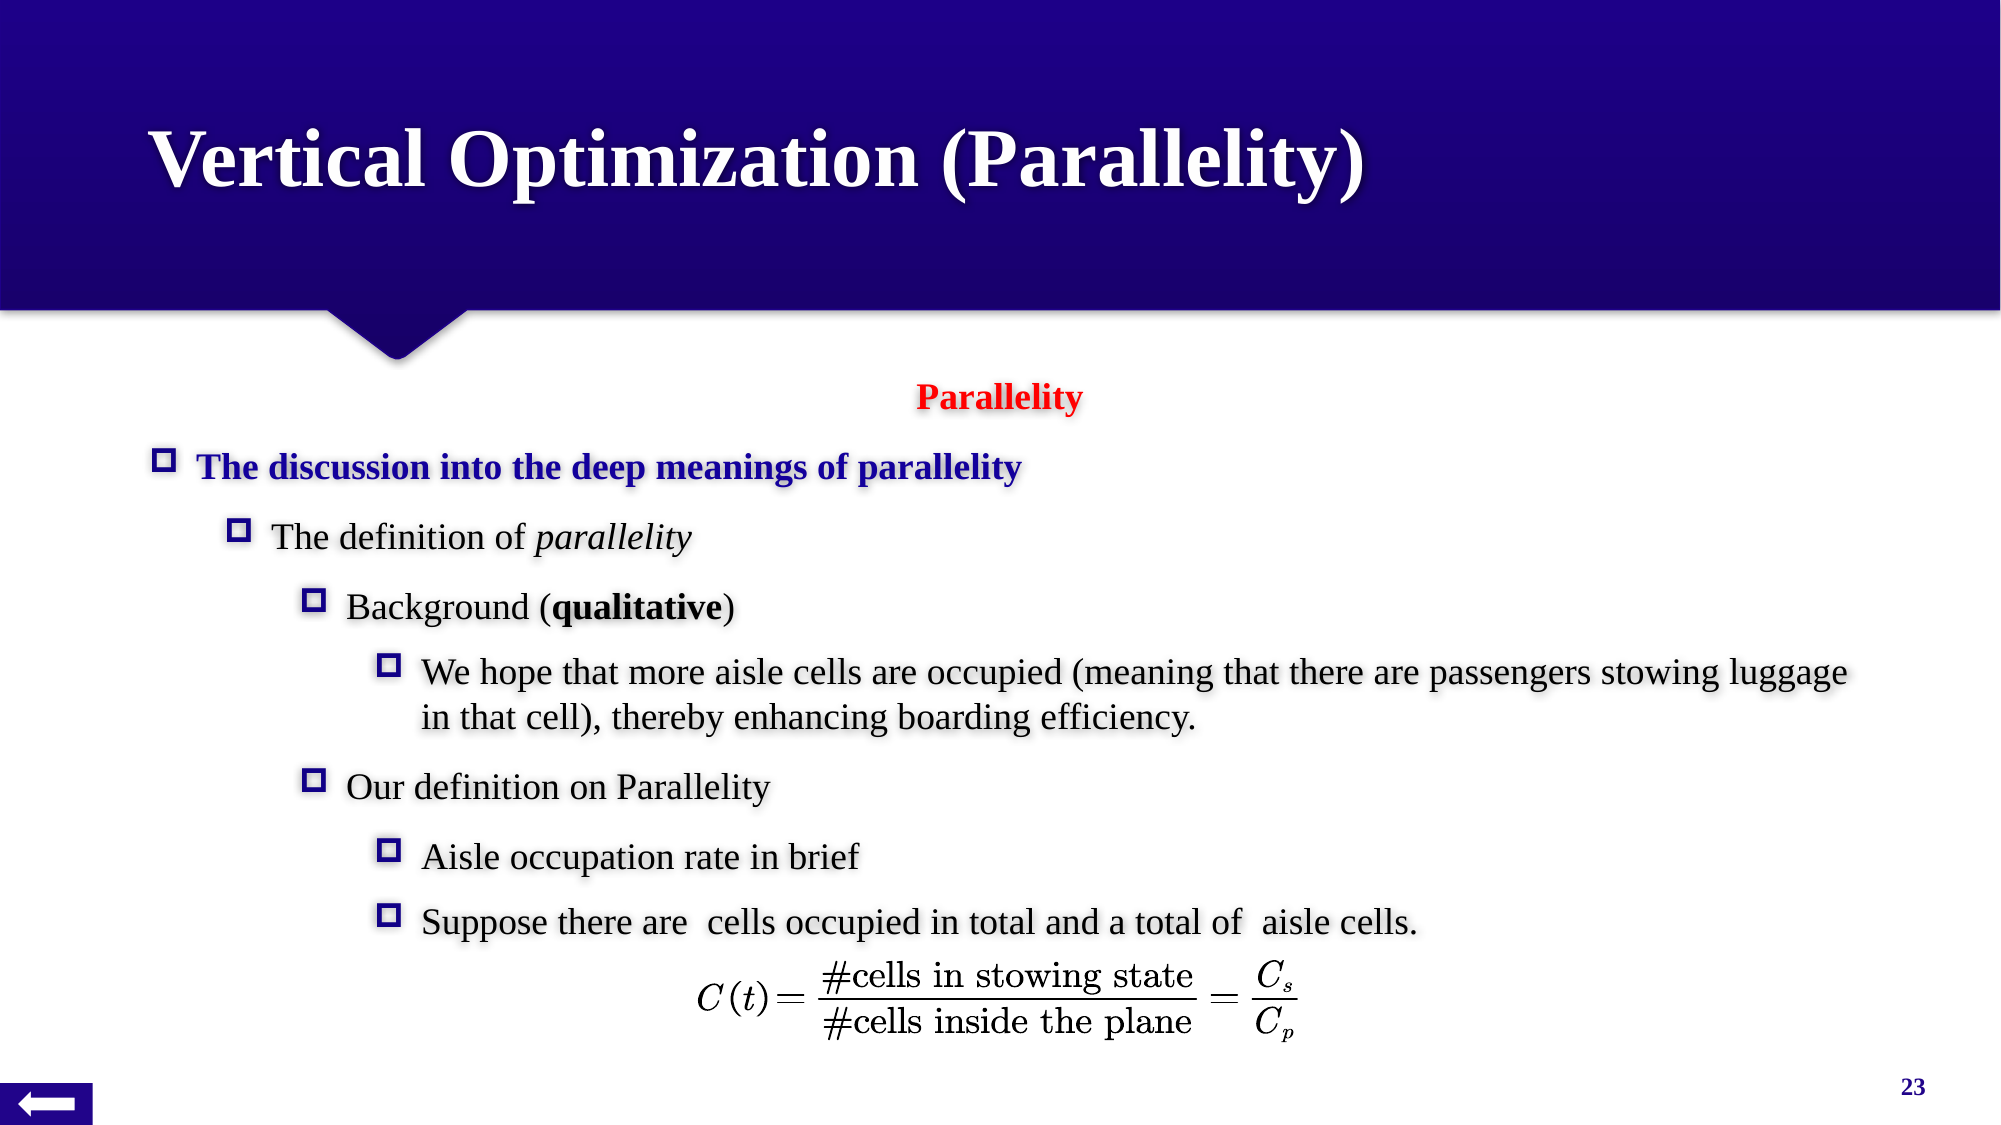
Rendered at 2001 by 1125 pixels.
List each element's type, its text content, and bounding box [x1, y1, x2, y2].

text_box [0, 1081, 95, 1125]
text_box 23 [1885, 1062, 2000, 1108]
title Vertical Optimization (Parallelity) [132, 73, 1868, 233]
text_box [693, 949, 1306, 1052]
